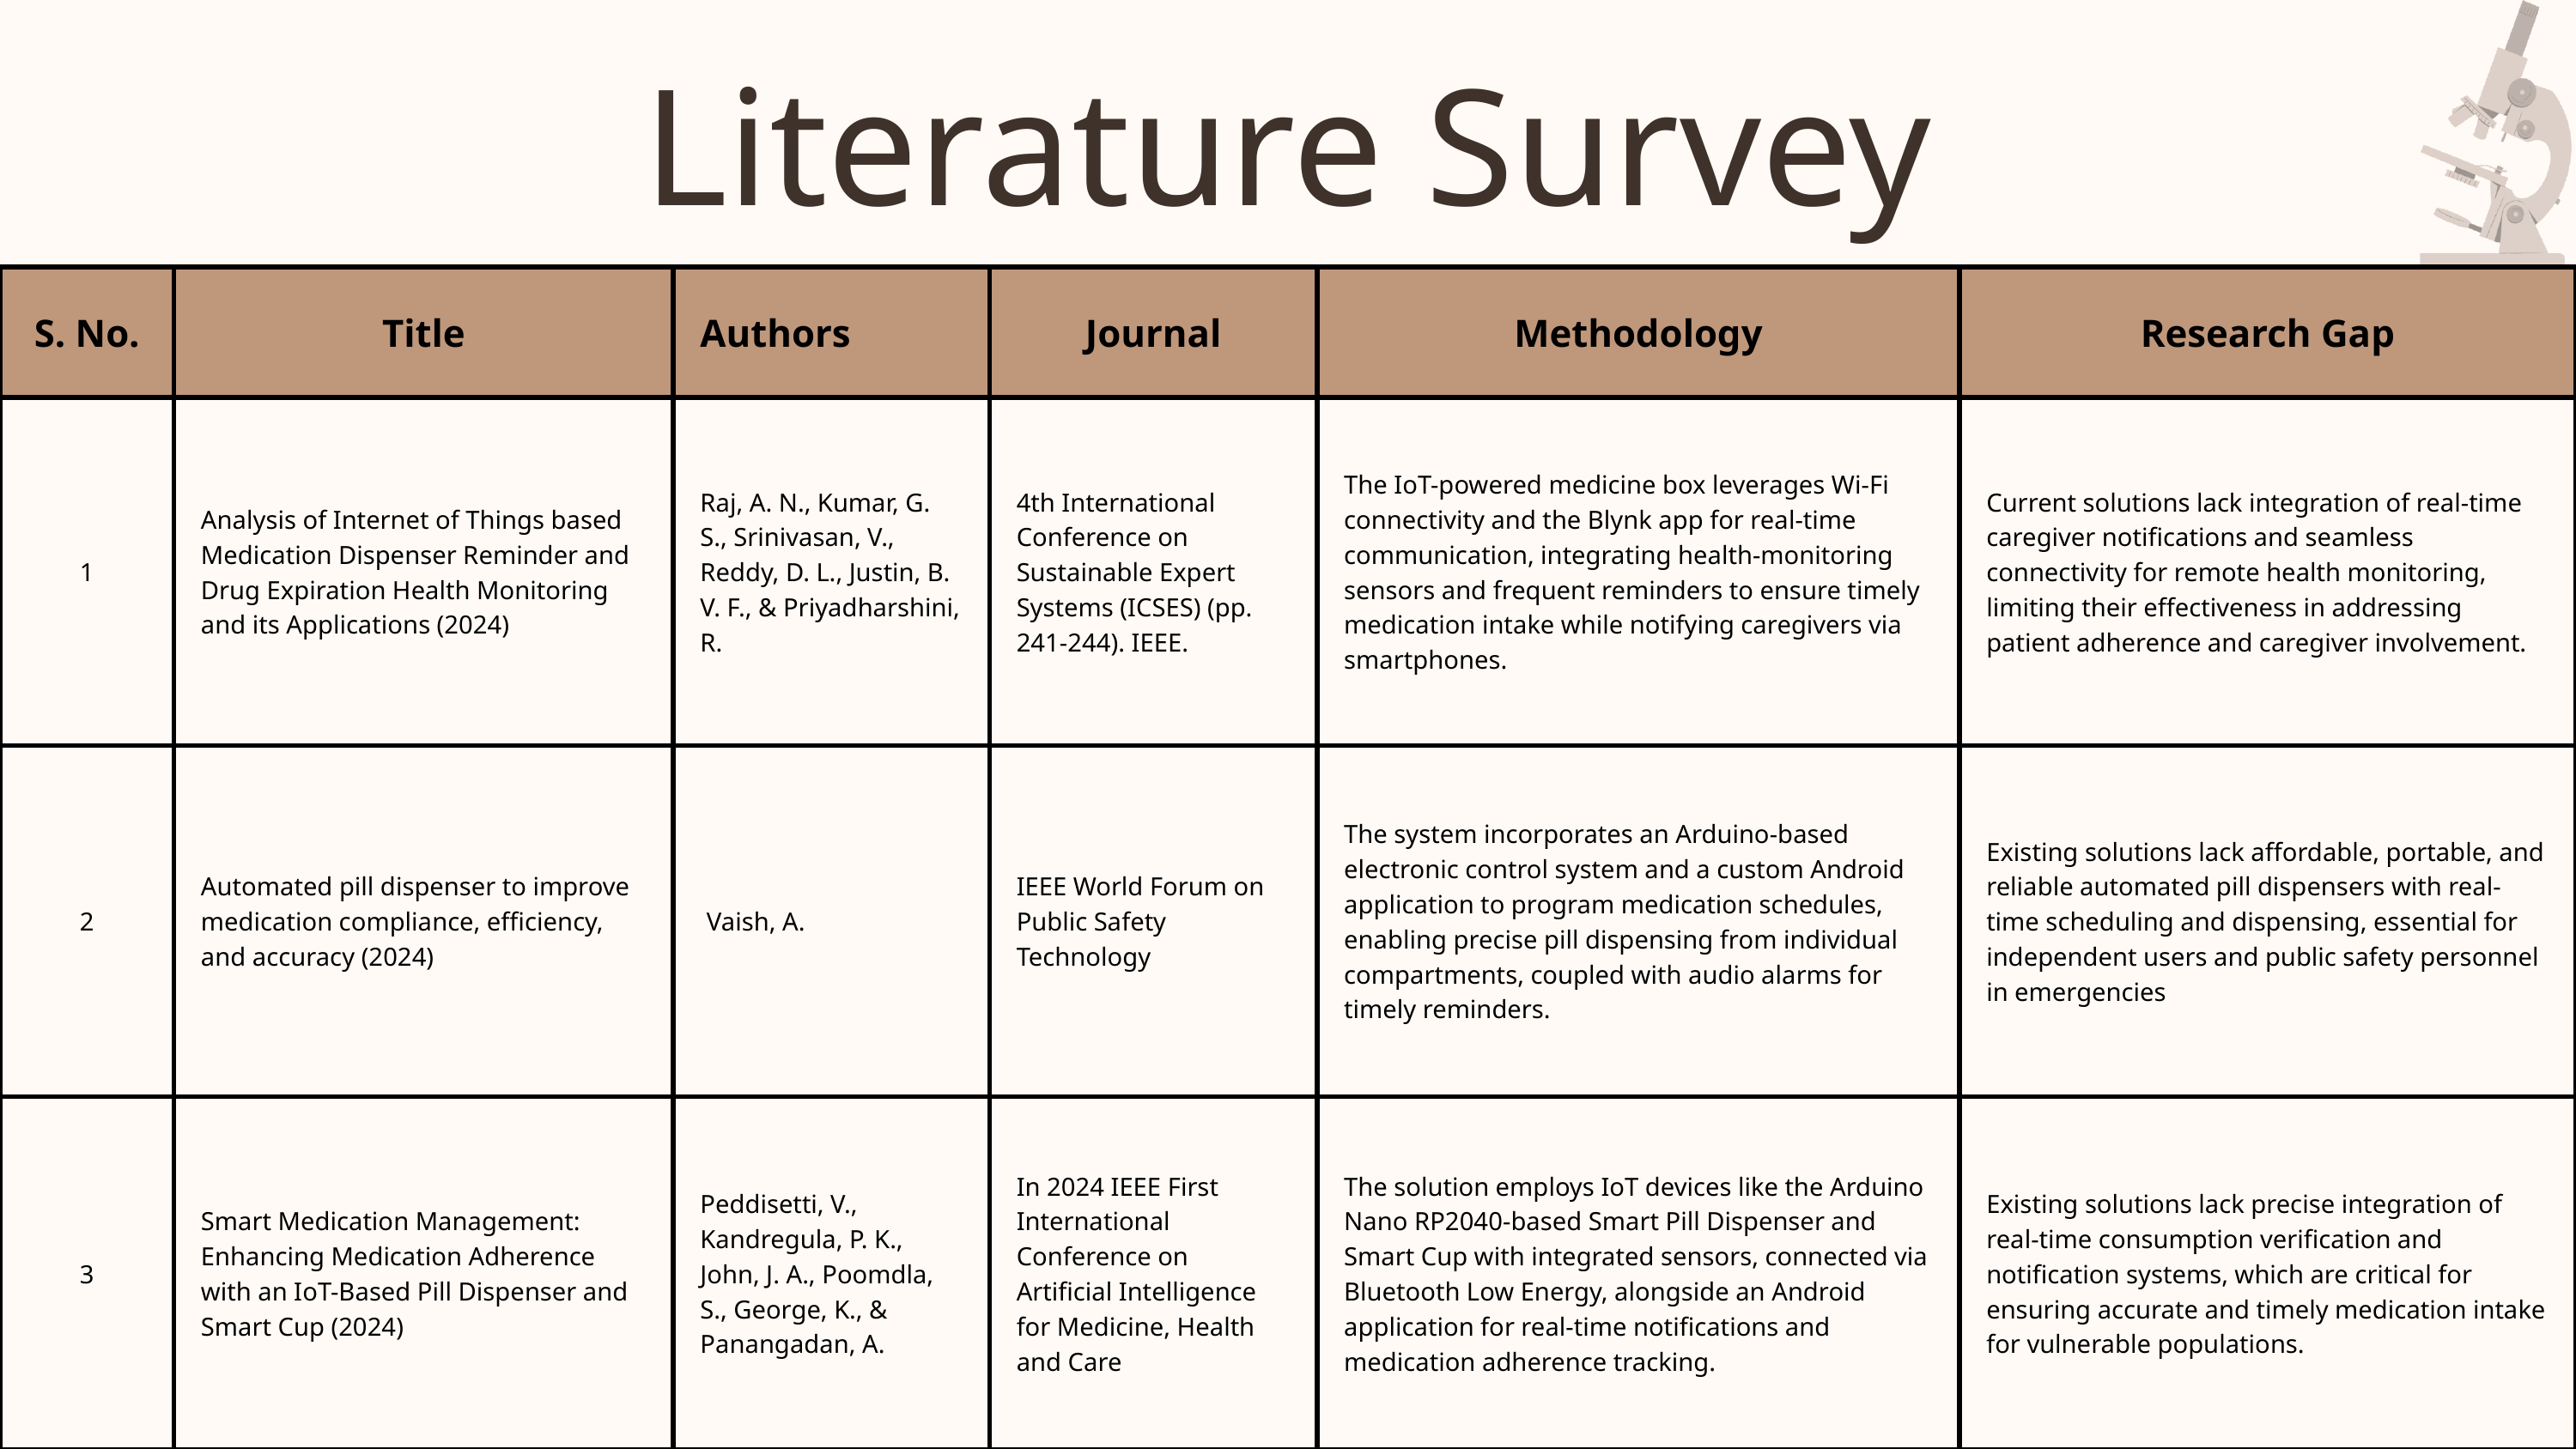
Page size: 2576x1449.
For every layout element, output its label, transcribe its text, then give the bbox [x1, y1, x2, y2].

table_cell Peddisetti, V., Kandregula, P. K., John, J. A., Poomdla, S., George, K., & Panangadan, A. [676, 1099, 987, 1447]
table_cell The system incorporates an Arduino-based electronic control system and a custom Android application to program medication schedules, enabling precise pill dispensing from individual compartments, coupled with audio alarms for timely reminders. [1320, 748, 1957, 1094]
table_cell Analysis of Internet of Things based Medication Dispenser Reminder and Drug Expiration Health Monitoring and its Applications (2024) [176, 400, 671, 743]
table_cell Smart Medication Management: Enhancing Medication Adherence with an IoT-Based Pill Dispenser and Smart Cup (2024) [176, 1099, 671, 1447]
table_cell 4th International Conference on Sustainable Expert Systems (ICSES) (pp. 241-244). IEEE. [992, 400, 1315, 743]
table_header Authors [676, 270, 987, 395]
table_cell Current solutions lack integration of real-time caregiver notifications and seamless connectivity for remote health monitoring, limiting their effectiveness in addressing patient adherence and caregiver involvement. [1962, 400, 2573, 743]
table_cell In 2024 IEEE First International Conference on Artificial Intelligence for Medicine, Health and Care [992, 1099, 1315, 1447]
table_cell 2 [3, 748, 172, 1094]
table_header Research Gap [1962, 270, 2573, 395]
text_box [2420, 0, 2576, 264]
table_cell The IoT-powered medicine box leverages Wi-Fi connectivity and the Blynk app for real-time communication, integrating health-monitoring sensors and frequent reminders to ensure timely medication intake while notifying caregivers via smartphones. [1320, 400, 1957, 743]
table_cell Automated pill dispenser to improve medication compliance, efficiency, and accuracy (2024) [176, 748, 671, 1094]
table_cell 3 [3, 1099, 172, 1447]
table_header Journal [992, 270, 1315, 395]
table_cell The solution employs IoT devices like the Arduino Nano RP2040-based Smart Pill Dispenser and Smart Cup with integrated sensors, connected via Bluetooth Low Energy, alongside an Android application for real-time notifications and medication adherence tracking. [1320, 1099, 1957, 1447]
table_cell Vaish, A. [676, 748, 987, 1094]
table_header Title [176, 270, 671, 395]
table_cell IEEE World Forum on Public Safety Technology [992, 748, 1315, 1094]
table_cell Existing solutions lack affordable, portable, and reliable automated pill dispensers with real-time scheduling and dispensing, essential for independent users and public safety personnel in emergencies [1962, 748, 2573, 1094]
table_cell 1 [3, 400, 172, 743]
table_header S. No. [3, 270, 172, 395]
table_cell Raj, A. N., Kumar, G. S., Srinivasan, V., Reddy, D. L., Justin, B. V. F., & Priyadharshini, R. [676, 400, 987, 743]
text_box Literature Survey [358, 54, 2218, 238]
table_header Methodology [1320, 270, 1957, 395]
table_cell Existing solutions lack precise integration of real-time consumption verification and notification systems, which are critical for ensuring accurate and timely medication intake for vulnerable populations. [1962, 1099, 2573, 1447]
